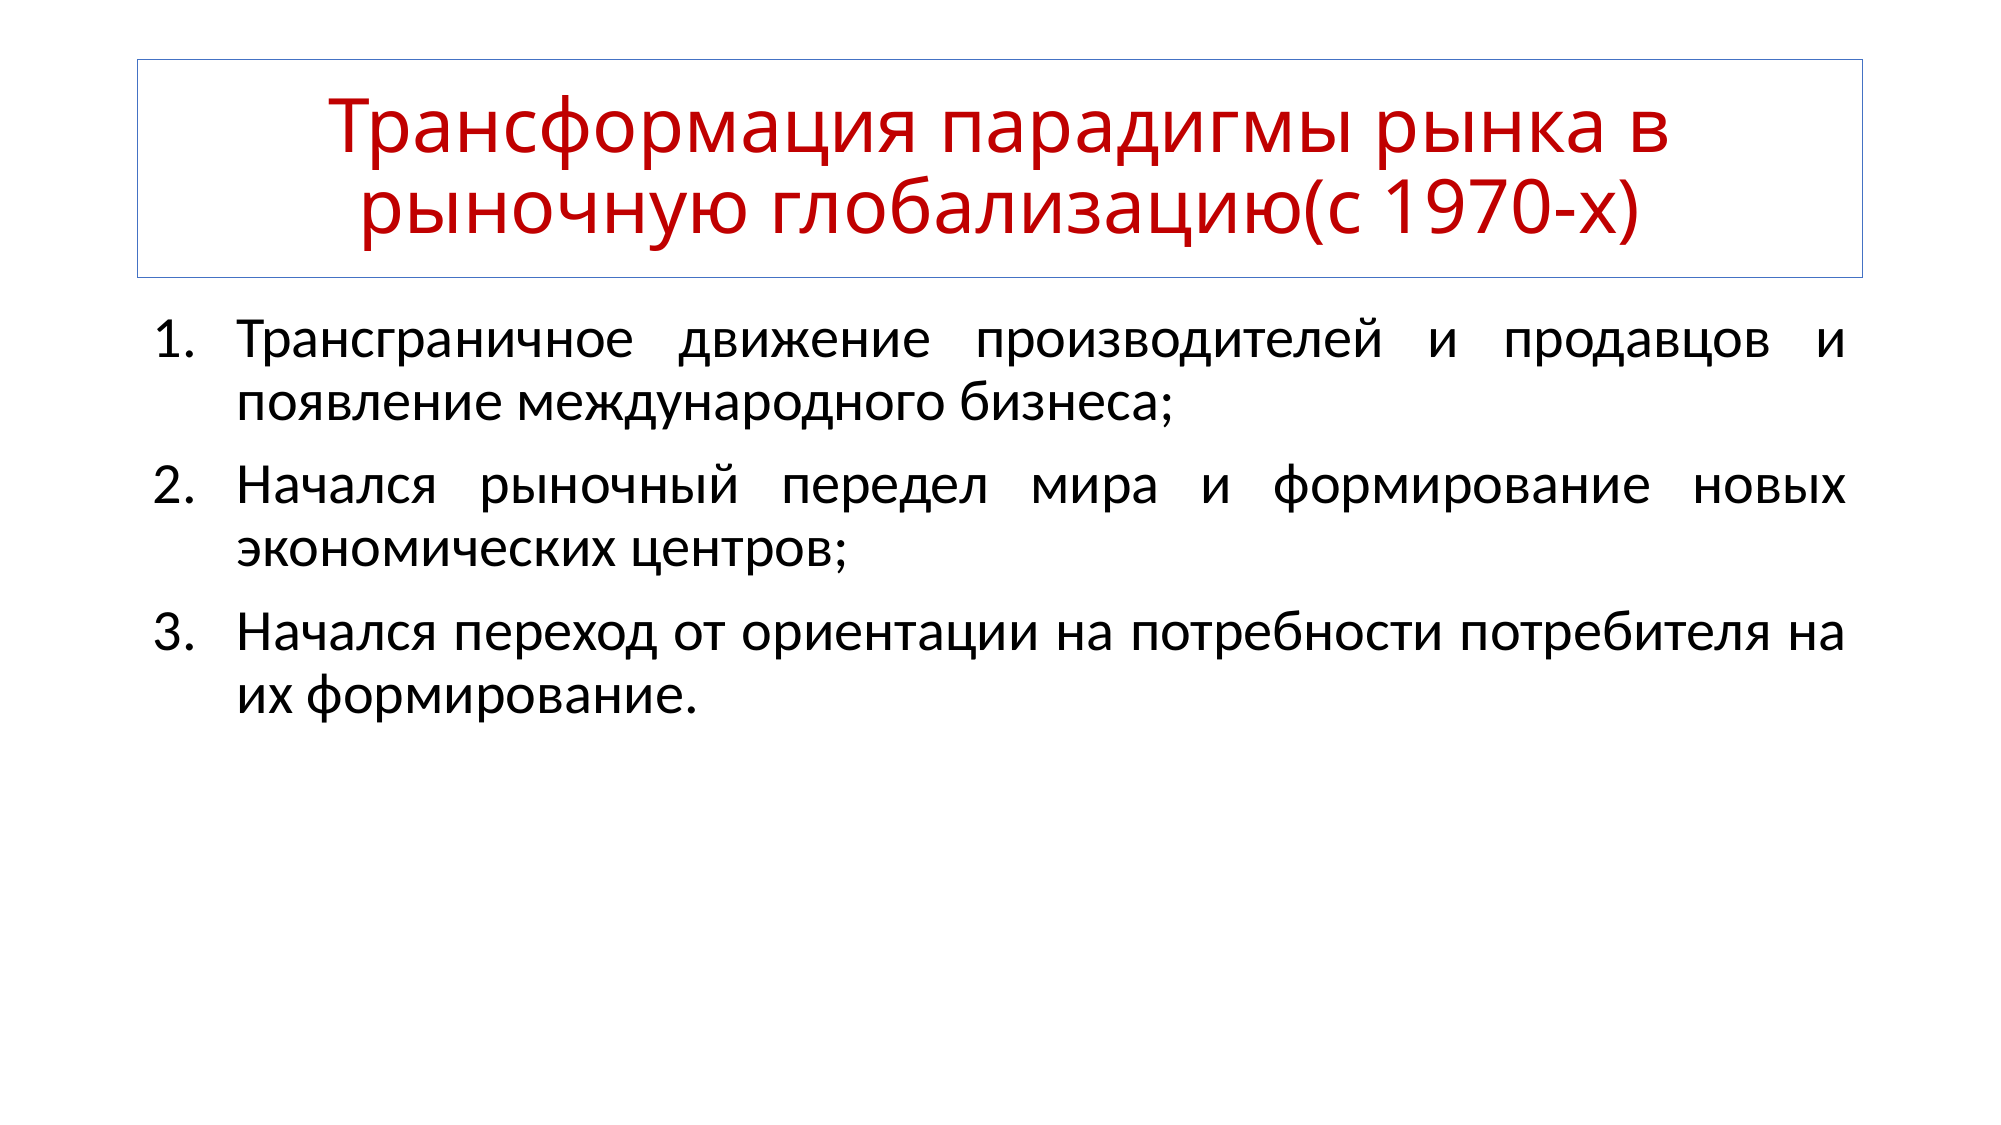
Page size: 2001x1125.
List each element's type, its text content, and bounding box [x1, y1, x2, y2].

list Трансграничное движение производителей и продавцов и появление международного бизнеса; Начался рыночный передел мира и формирование новых экономических центров; Начался переход от ориентации на потребности потребителя на их формирование. [137, 299, 1863, 1014]
title Трансформация парадигмы рынка в рыночную глобализацию(с 1970-х) [137, 59, 1863, 278]
